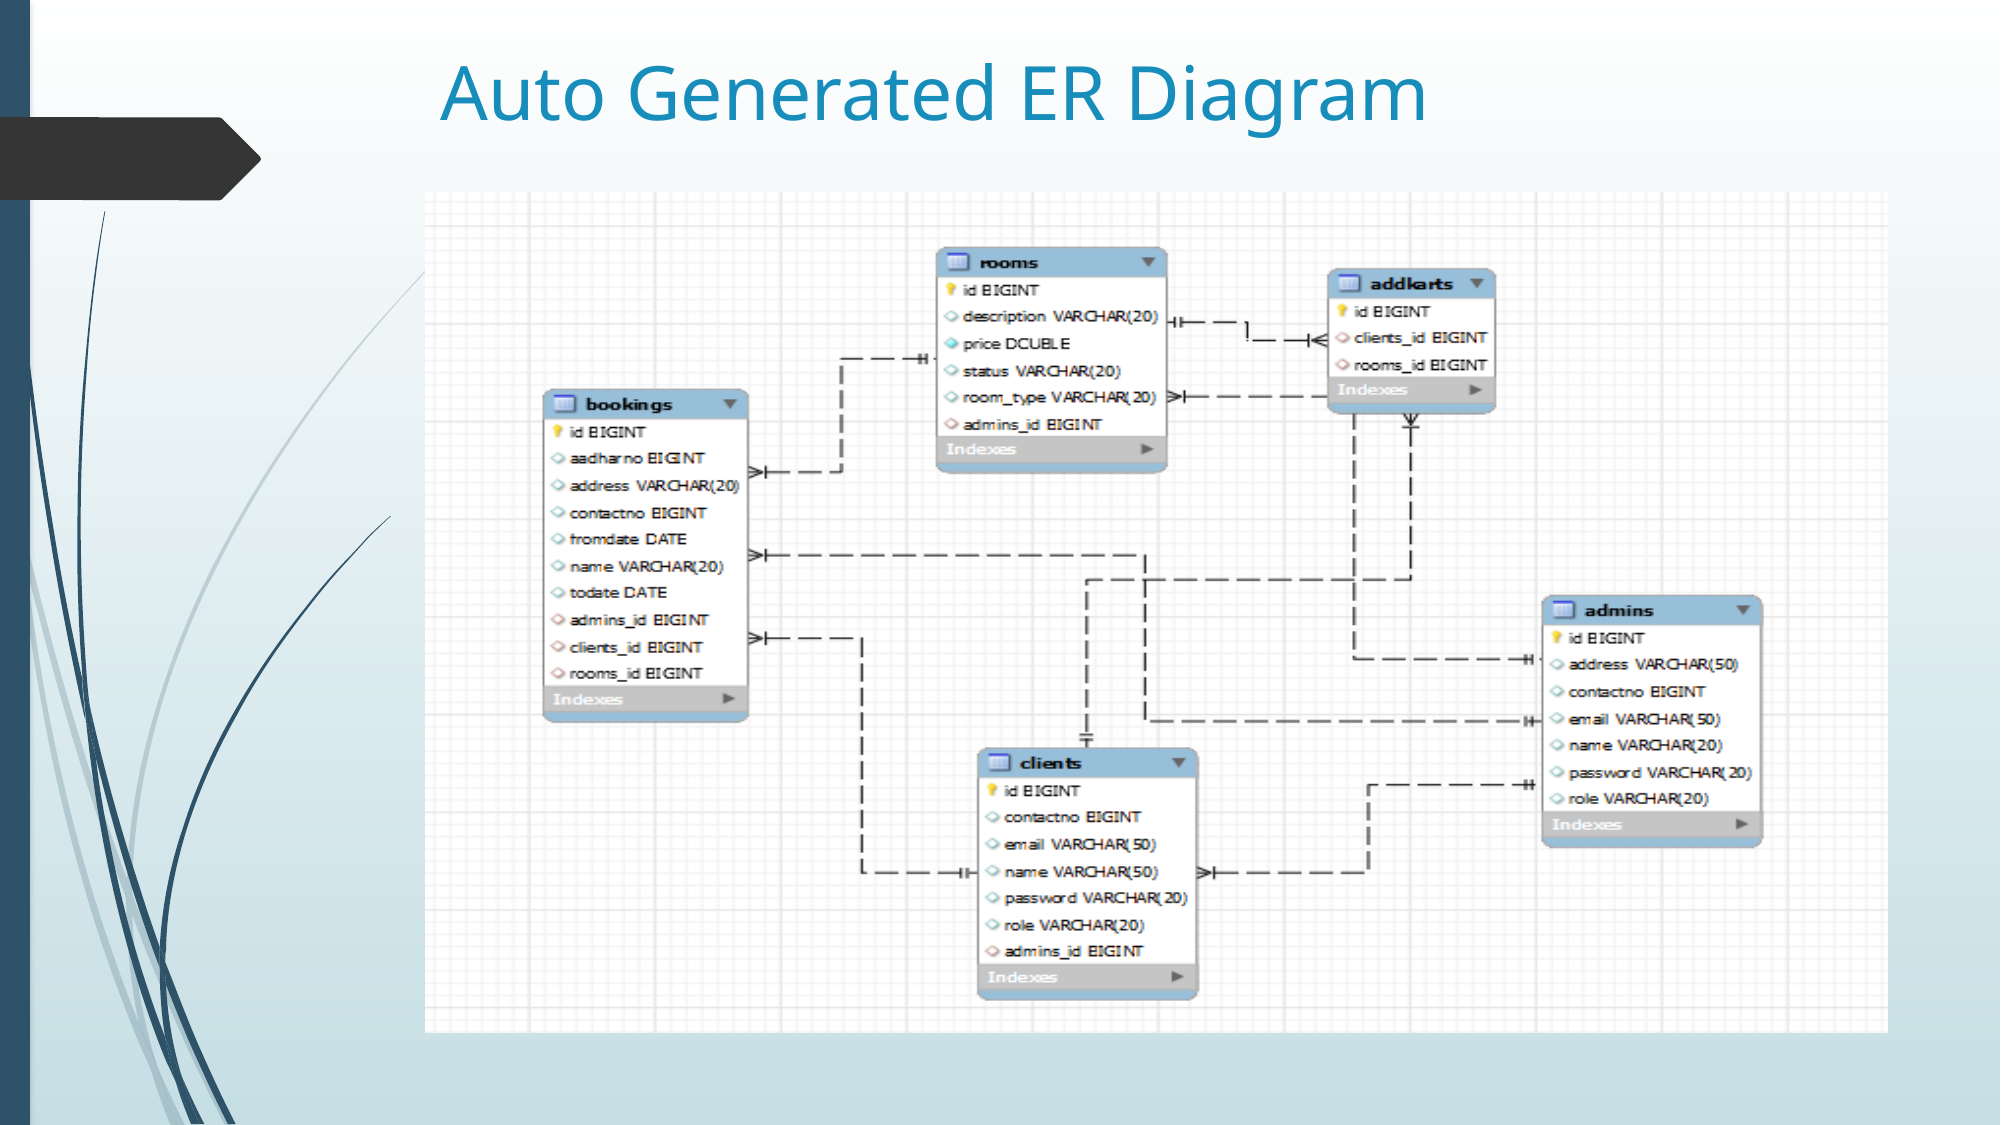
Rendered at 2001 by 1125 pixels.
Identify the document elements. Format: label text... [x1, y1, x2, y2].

title Auto Generated ER Diagram [425, 38, 1888, 161]
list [425, 191, 1888, 1034]
